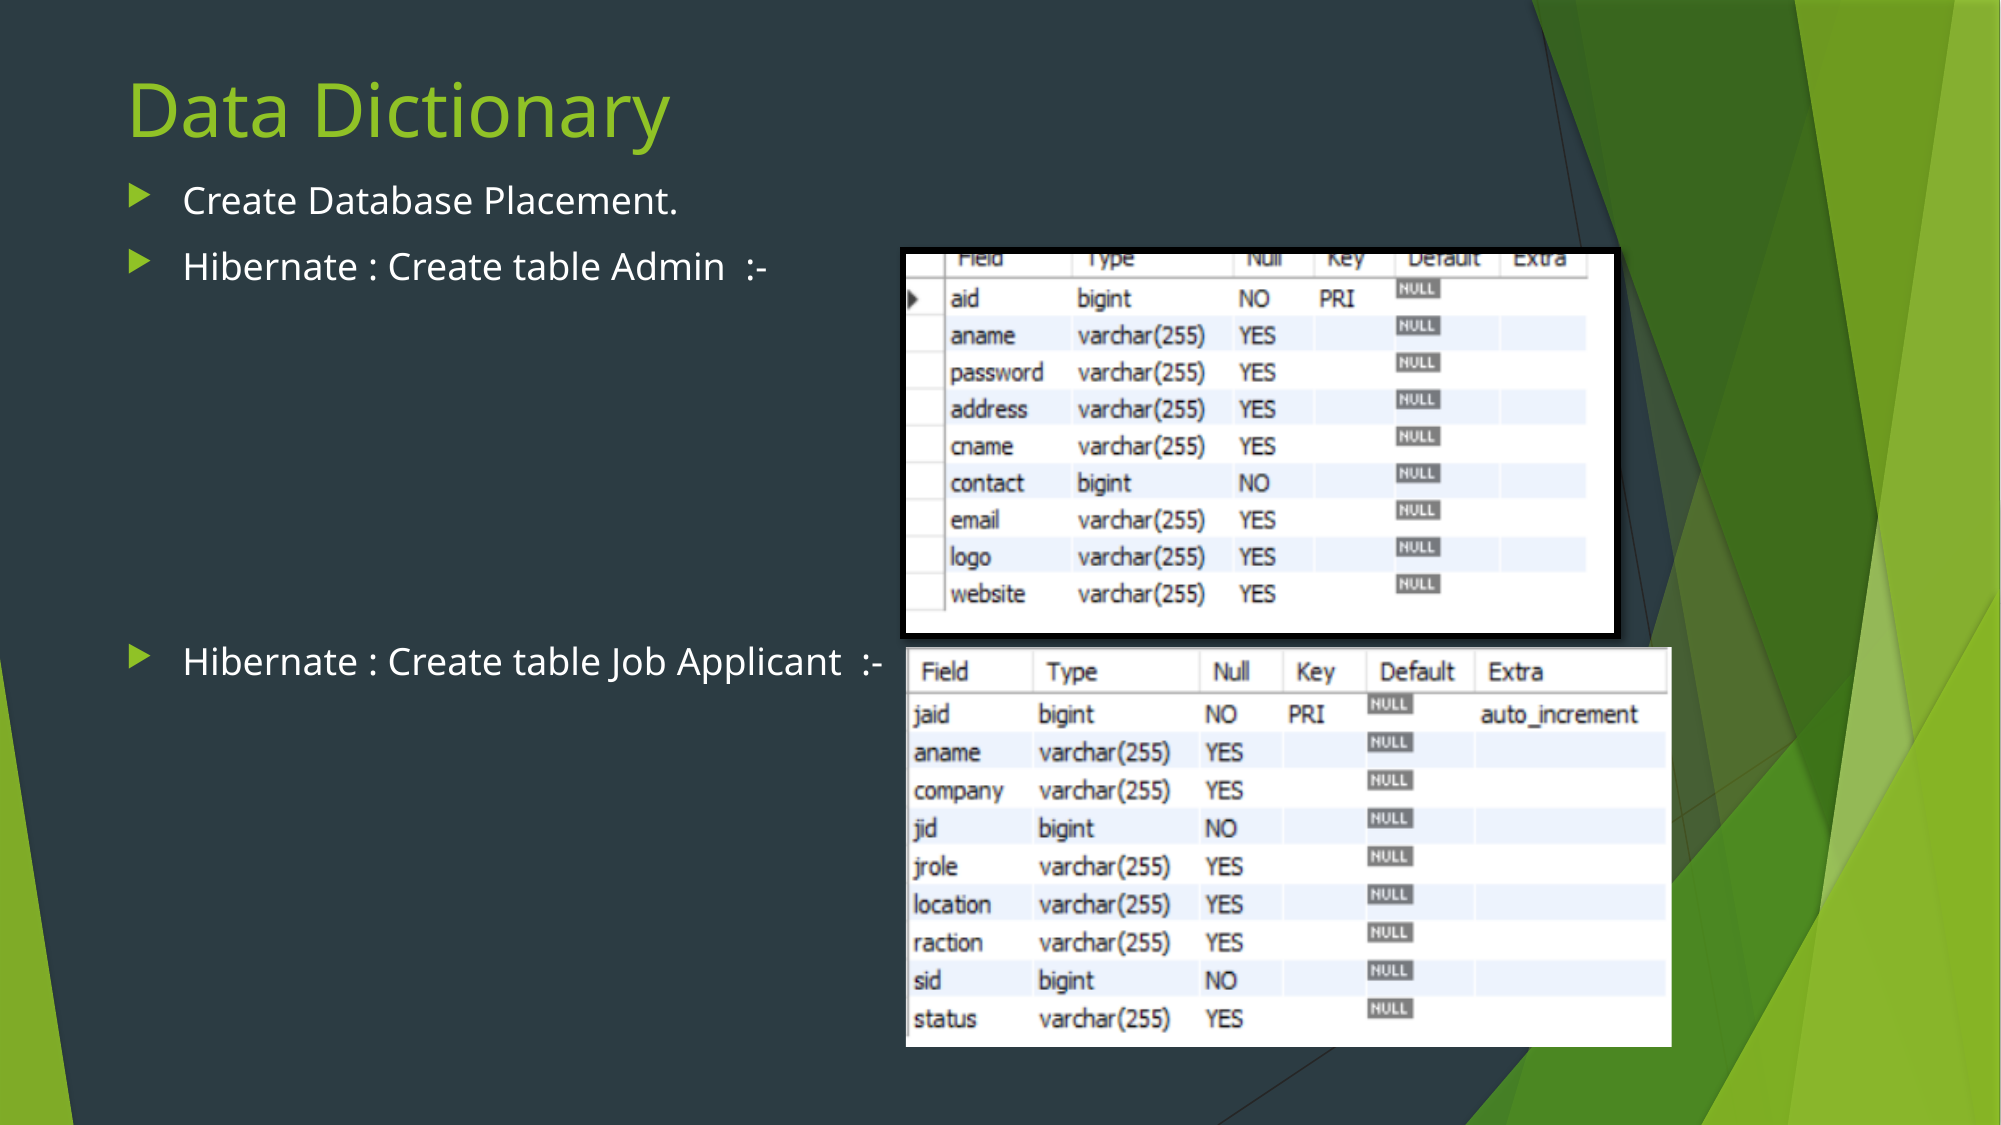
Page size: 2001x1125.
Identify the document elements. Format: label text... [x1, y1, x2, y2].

picture [905, 646, 1673, 1047]
picture [905, 253, 1615, 634]
list Create Database Placement. Hibernate : Create table Admin :- Hibernate : Create table Job Applicant :- [111, 169, 1650, 1096]
title Data Dictionary [111, 54, 1522, 169]
